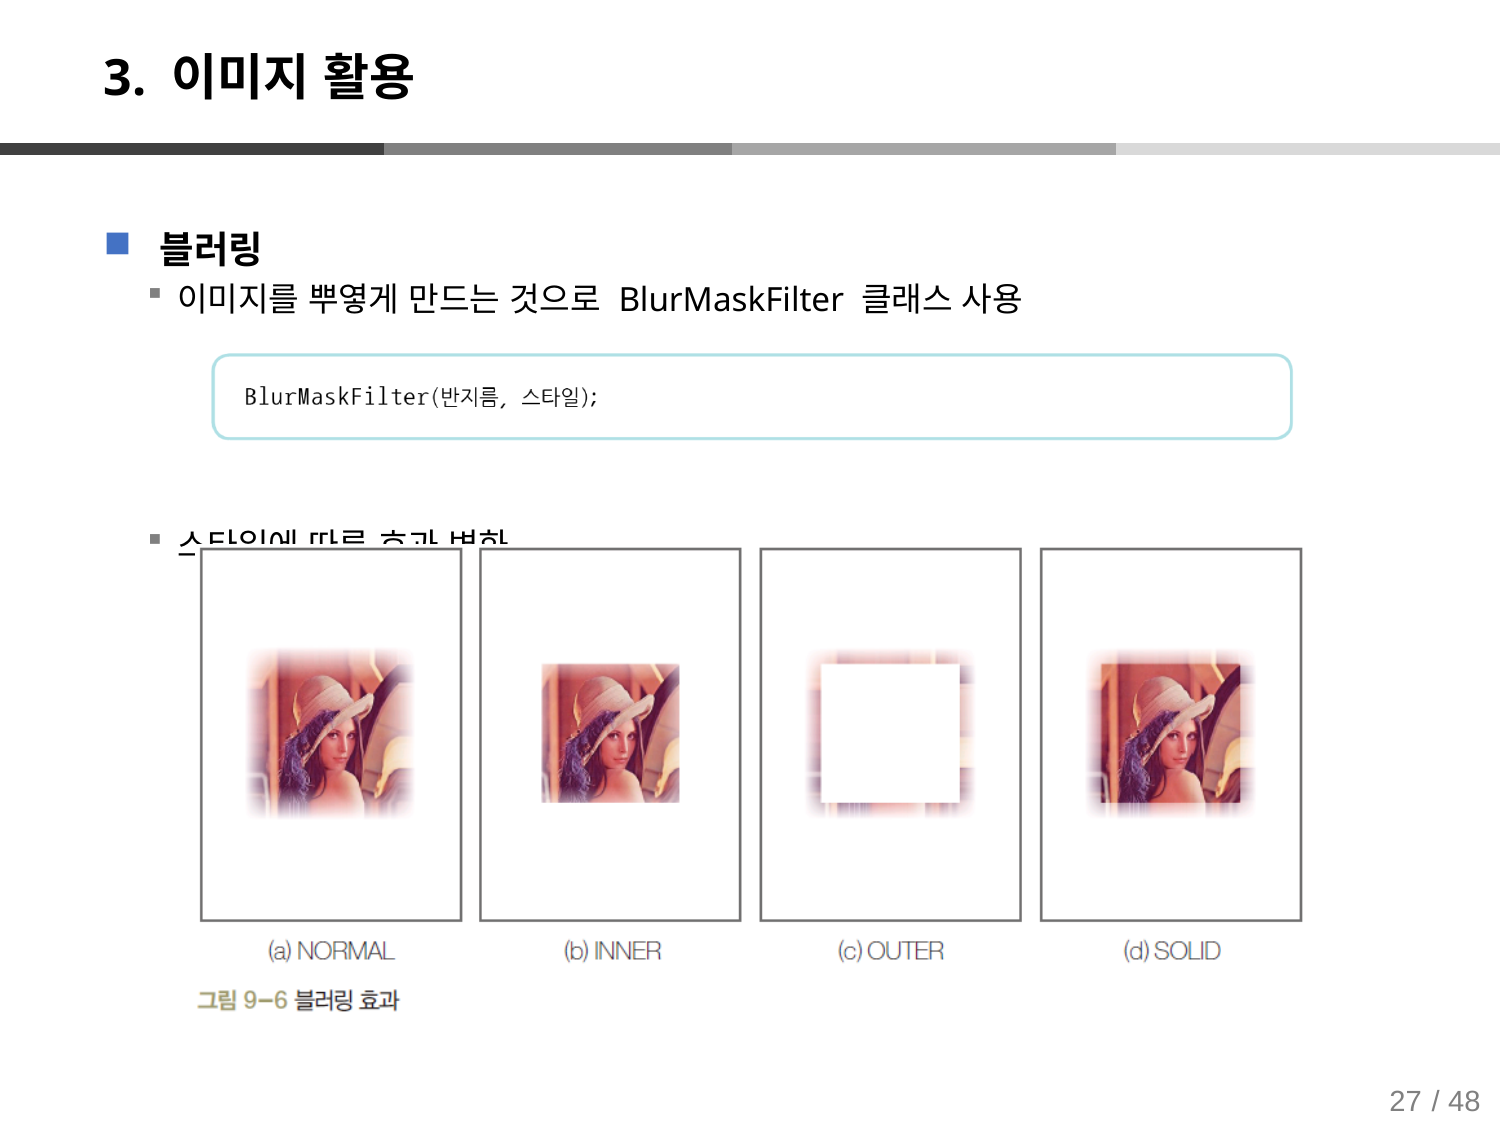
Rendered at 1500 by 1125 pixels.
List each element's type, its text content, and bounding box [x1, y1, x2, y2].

picture [199, 341, 1301, 449]
title 3. 이미지 활용 [88, 30, 1211, 121]
picture [195, 544, 1305, 1014]
list 블러링 이미지를 뿌옇게 만드는 것으로 BlurMaskFilter 클래스 사용 스타일에 따른 효과 변화 [88, 196, 1436, 1083]
